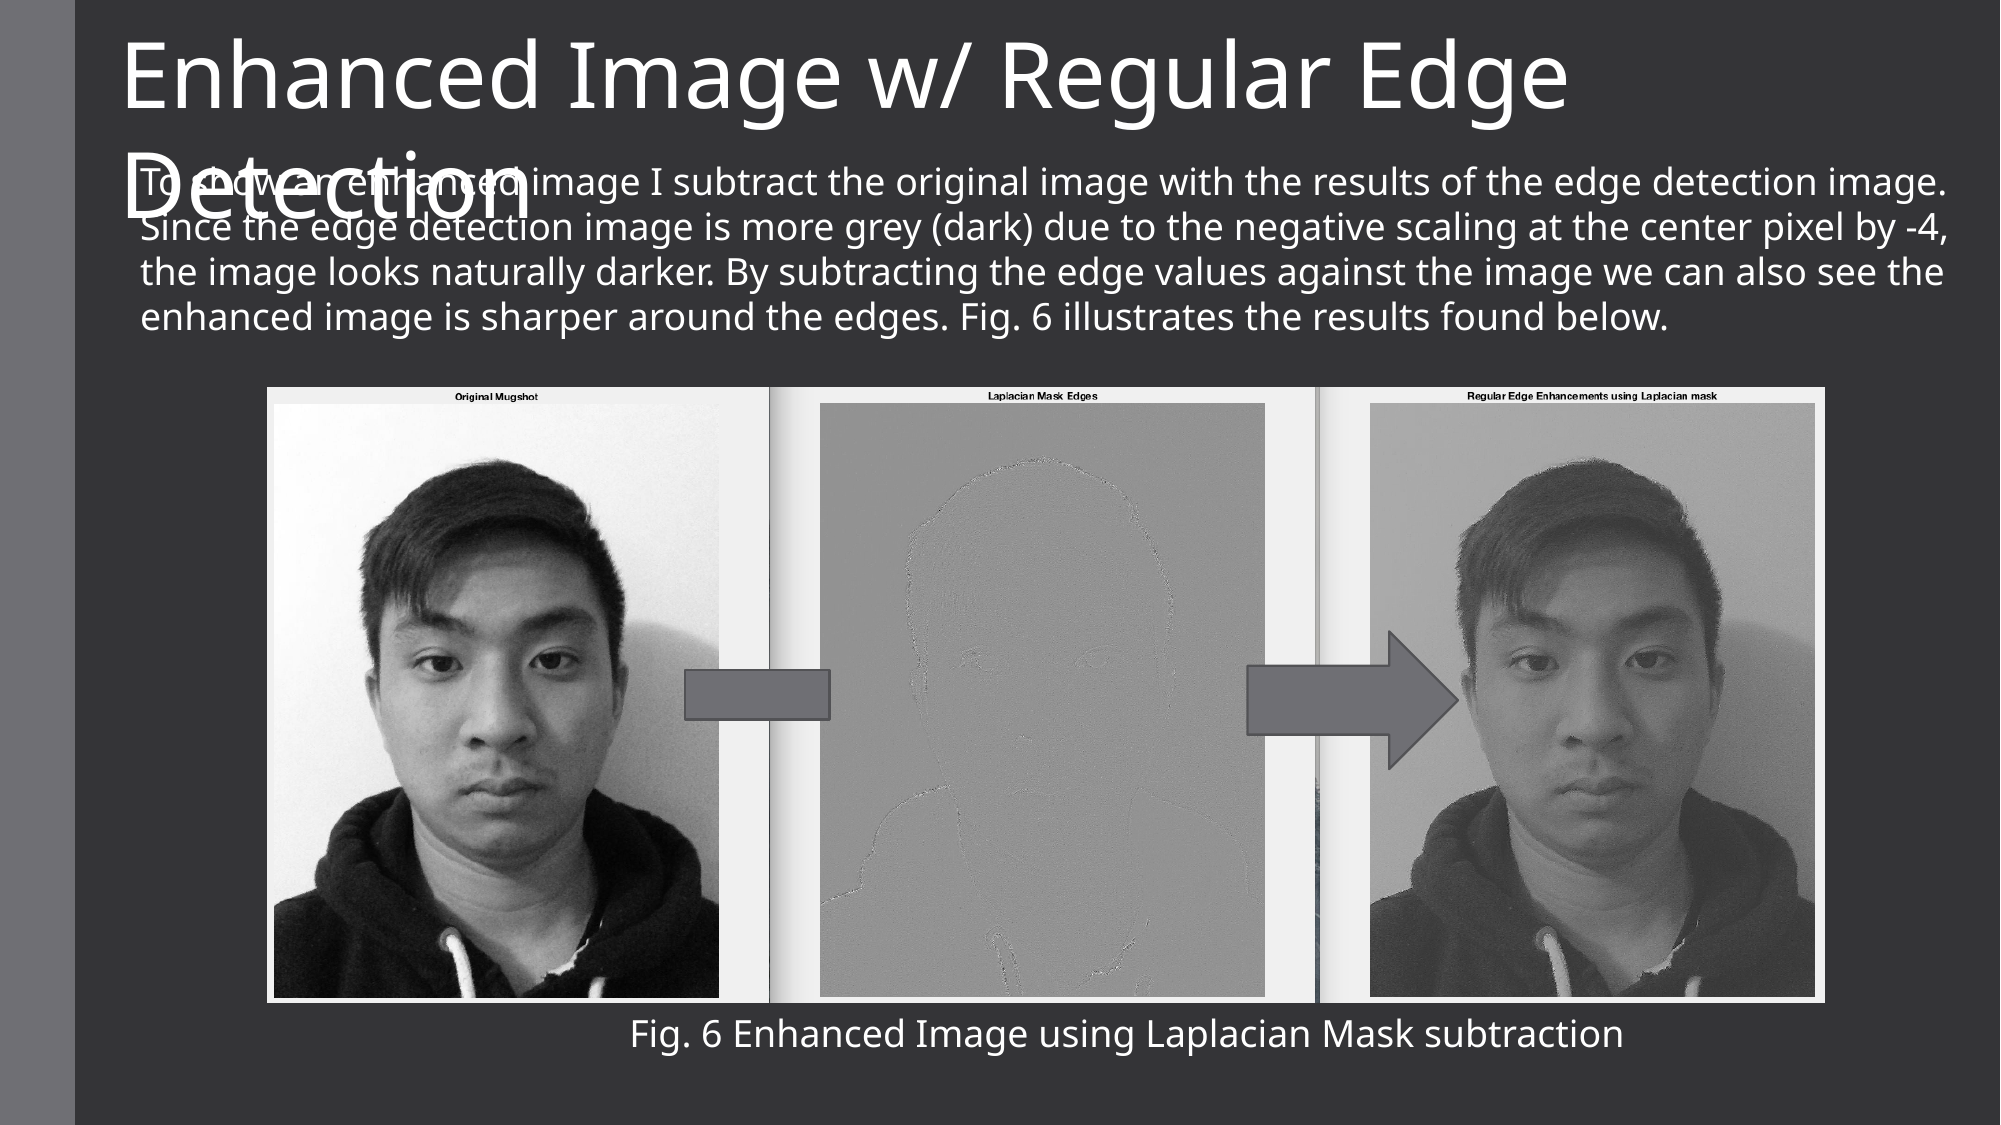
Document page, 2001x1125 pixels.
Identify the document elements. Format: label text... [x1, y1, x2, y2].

text_box Enhanced Image w/ Regular Edge Detection [104, 9, 1988, 245]
text_box Fig. 6 Enhanced Image using Laplacian Mask subtraction [614, 1014, 1641, 1063]
text_box To show an enhanced image I subtract the original image with the results of the edge detection image. Since the edge detection image is more grey (dark) due to the negative scaling at the center pixel by -4, the image looks naturally darker. By subtracting the edge values against the image we can also see the enhanced image is sharper around the edges. Fig. 6 illustrates the results found below. [125, 150, 1988, 436]
picture [267, 386, 1825, 1003]
